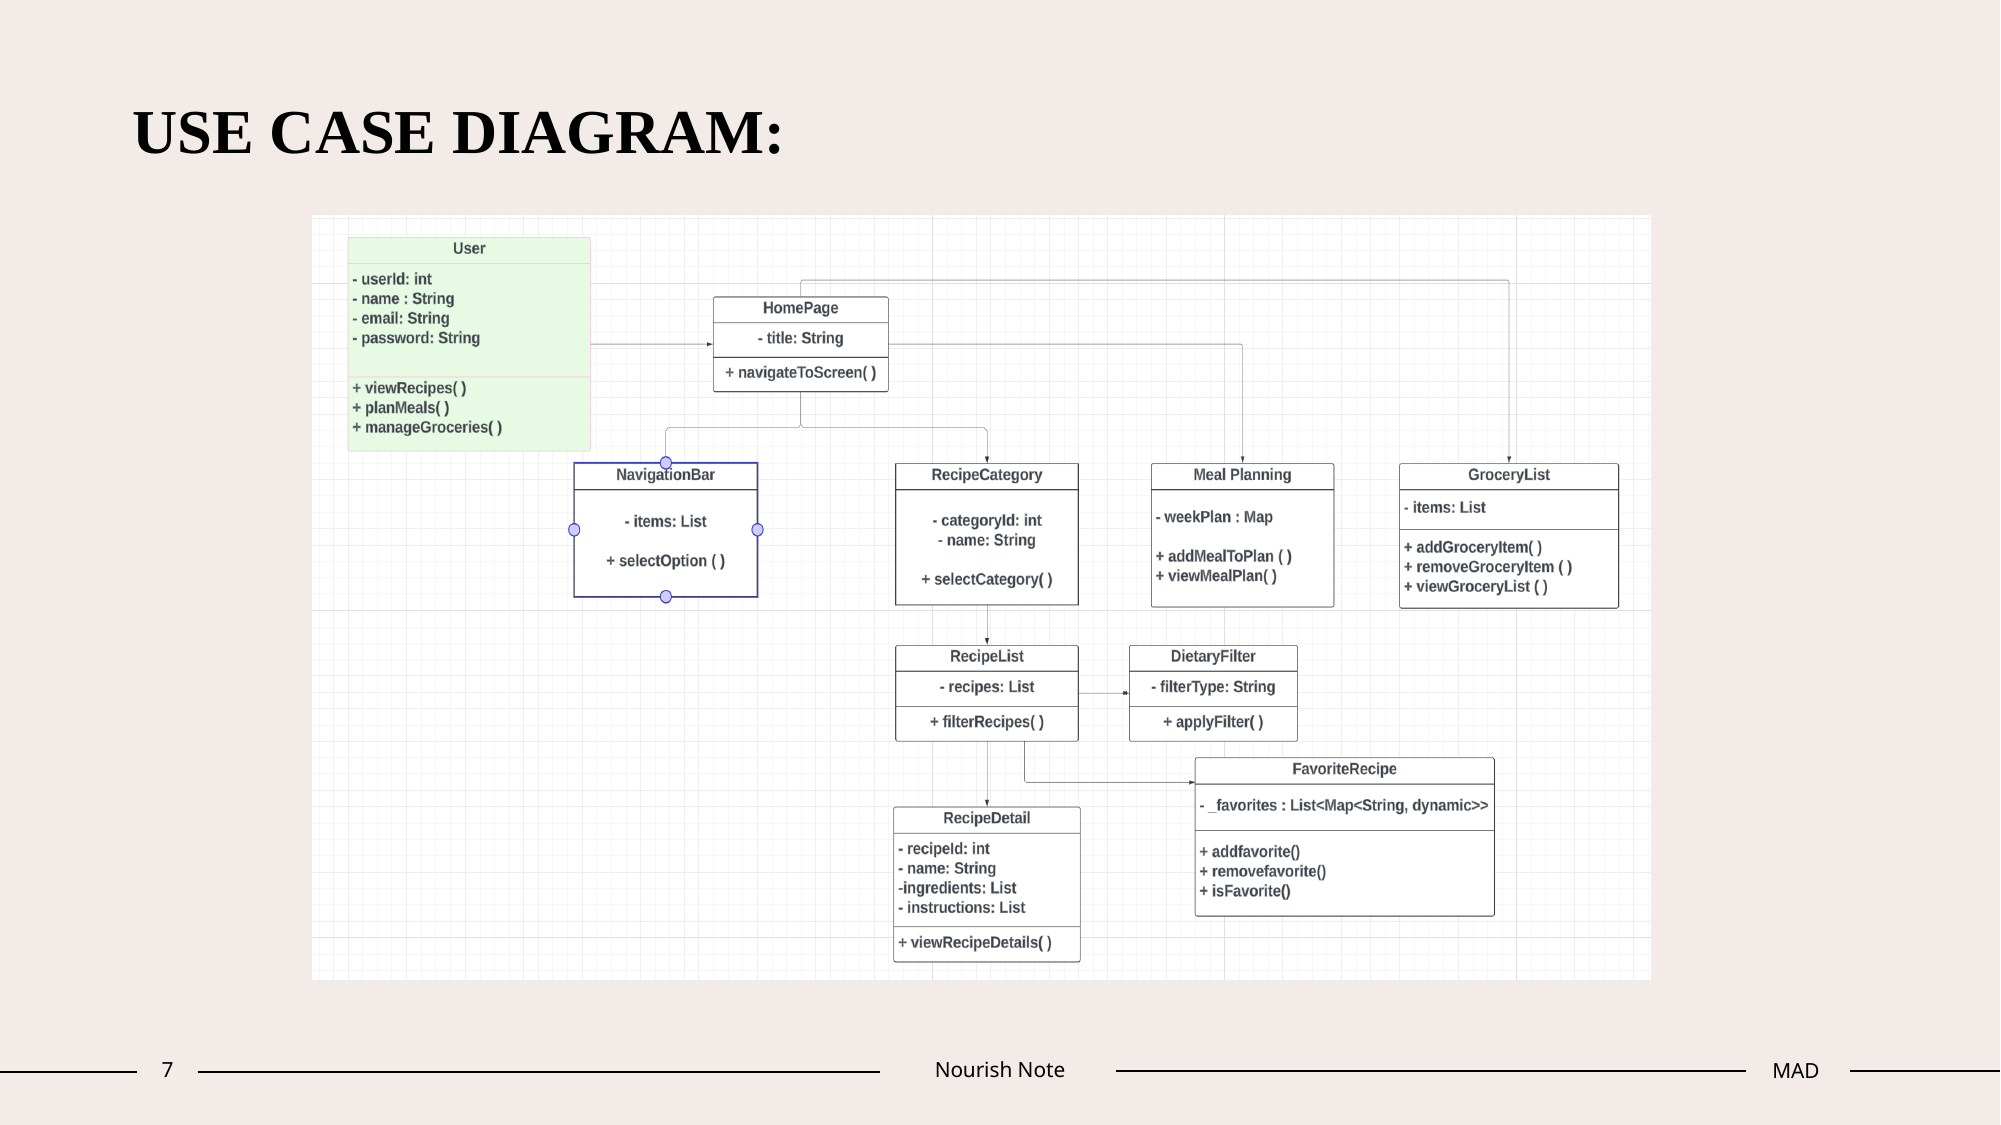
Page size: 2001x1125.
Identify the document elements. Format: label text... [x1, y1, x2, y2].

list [312, 215, 1651, 980]
slide_number 7 [137, 1050, 198, 1091]
footer Nourish Note [879, 1050, 1120, 1091]
title USE CASE DIAGRAM: [117, 83, 1744, 251]
slide_number MAD [1743, 1050, 1849, 1091]
